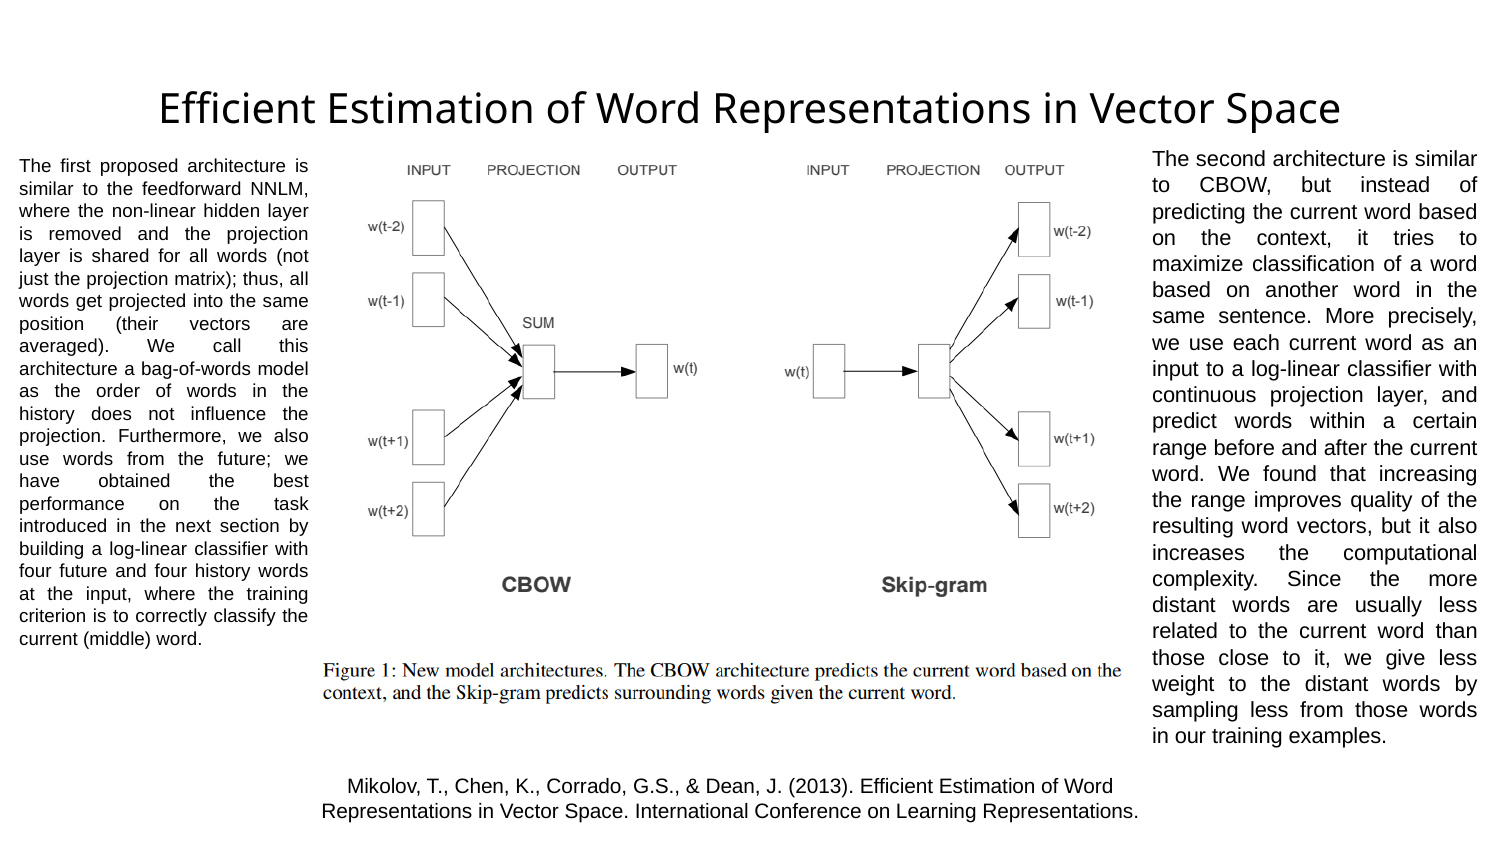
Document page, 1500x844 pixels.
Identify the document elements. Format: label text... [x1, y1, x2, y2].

picture [314, 137, 1129, 707]
text_box Mikolov, T., Chen, K., Corrado, G.S., & Dean, J. (2013). Efficient Estimation of Word Representations in Vector Space. International Conference on Learning Representations. [269, 765, 1192, 831]
text_box The second architecture is similar to CBOW, but instead of predicting the current word based on the context, it tries to maximize classification of a word based on another word in the same sentence. More precisely, we use each current word as an input to a log-linear classifier with continuous projection layer, and predict words within a certain range before and after the current word. We found that increasing the range improves quality of the resulting word vectors, but it also increases the computational complexity. Since the more distant words are usually less related to the current word than those close to it, we give less weight to the distant words by sampling less from those words in our training examples. [1137, 137, 1493, 756]
text_box The first proposed architecture is similar to the feedforward NNLM, where the non-linear hidden layer is removed and the projection layer is shared for all words (not just the projection matrix); thus, all words get projected into the same position (their vectors are averaged). We call this architecture a bag-of-words model as the order of words in the history does not influence the projection. Furthermore, we also use words from the future; we have obtained the best performance on the task introduced in the next section by building a log-linear classifier with four future and four history words at the input, where the training criterion is to correctly classify the current (middle) word. [4, 146, 309, 657]
title Efficient Estimation of Word Representations in Vector Space [75, 67, 1425, 147]
